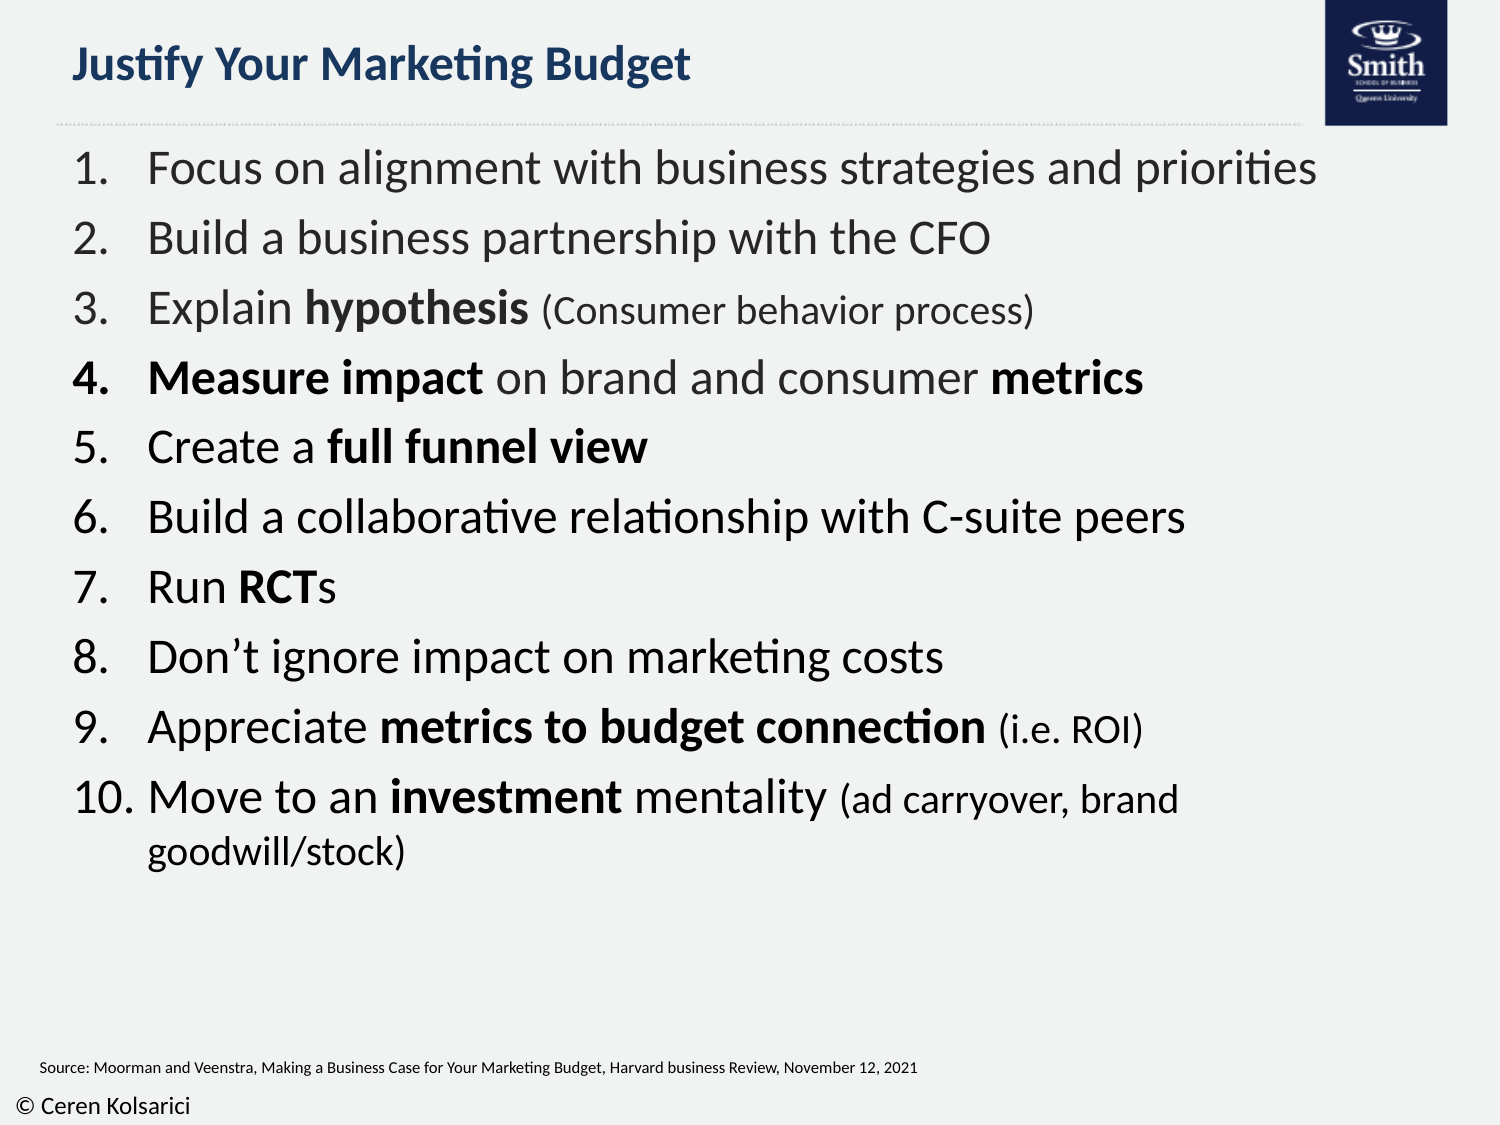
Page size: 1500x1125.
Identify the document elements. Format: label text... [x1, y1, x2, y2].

title Justify Your Marketing Budget [57, 7, 1288, 114]
list Focus on alignment with business strategies and priorities Build a business partnership with the CFO Explain hypothesis (Consumer behavior process) Measure impact on brand and consumer metrics Create a full funnel view Build a collaborative relationship with C-suite peers Run RCTs Don’t ignore impact on marketing costs Appreciate metrics to budget connection (i.e. ROI) Move to an investment mentality (ad carryover, brand goodwill/stock) [57, 126, 1443, 1035]
text_box Source: Moorman and Veenstra, Making a Business Case for Your Marketing Budget, Harvard business Review, November 12, 2021 [24, 1049, 1288, 1085]
footer © Ceren Kolsarici [0, 1082, 811, 1125]
